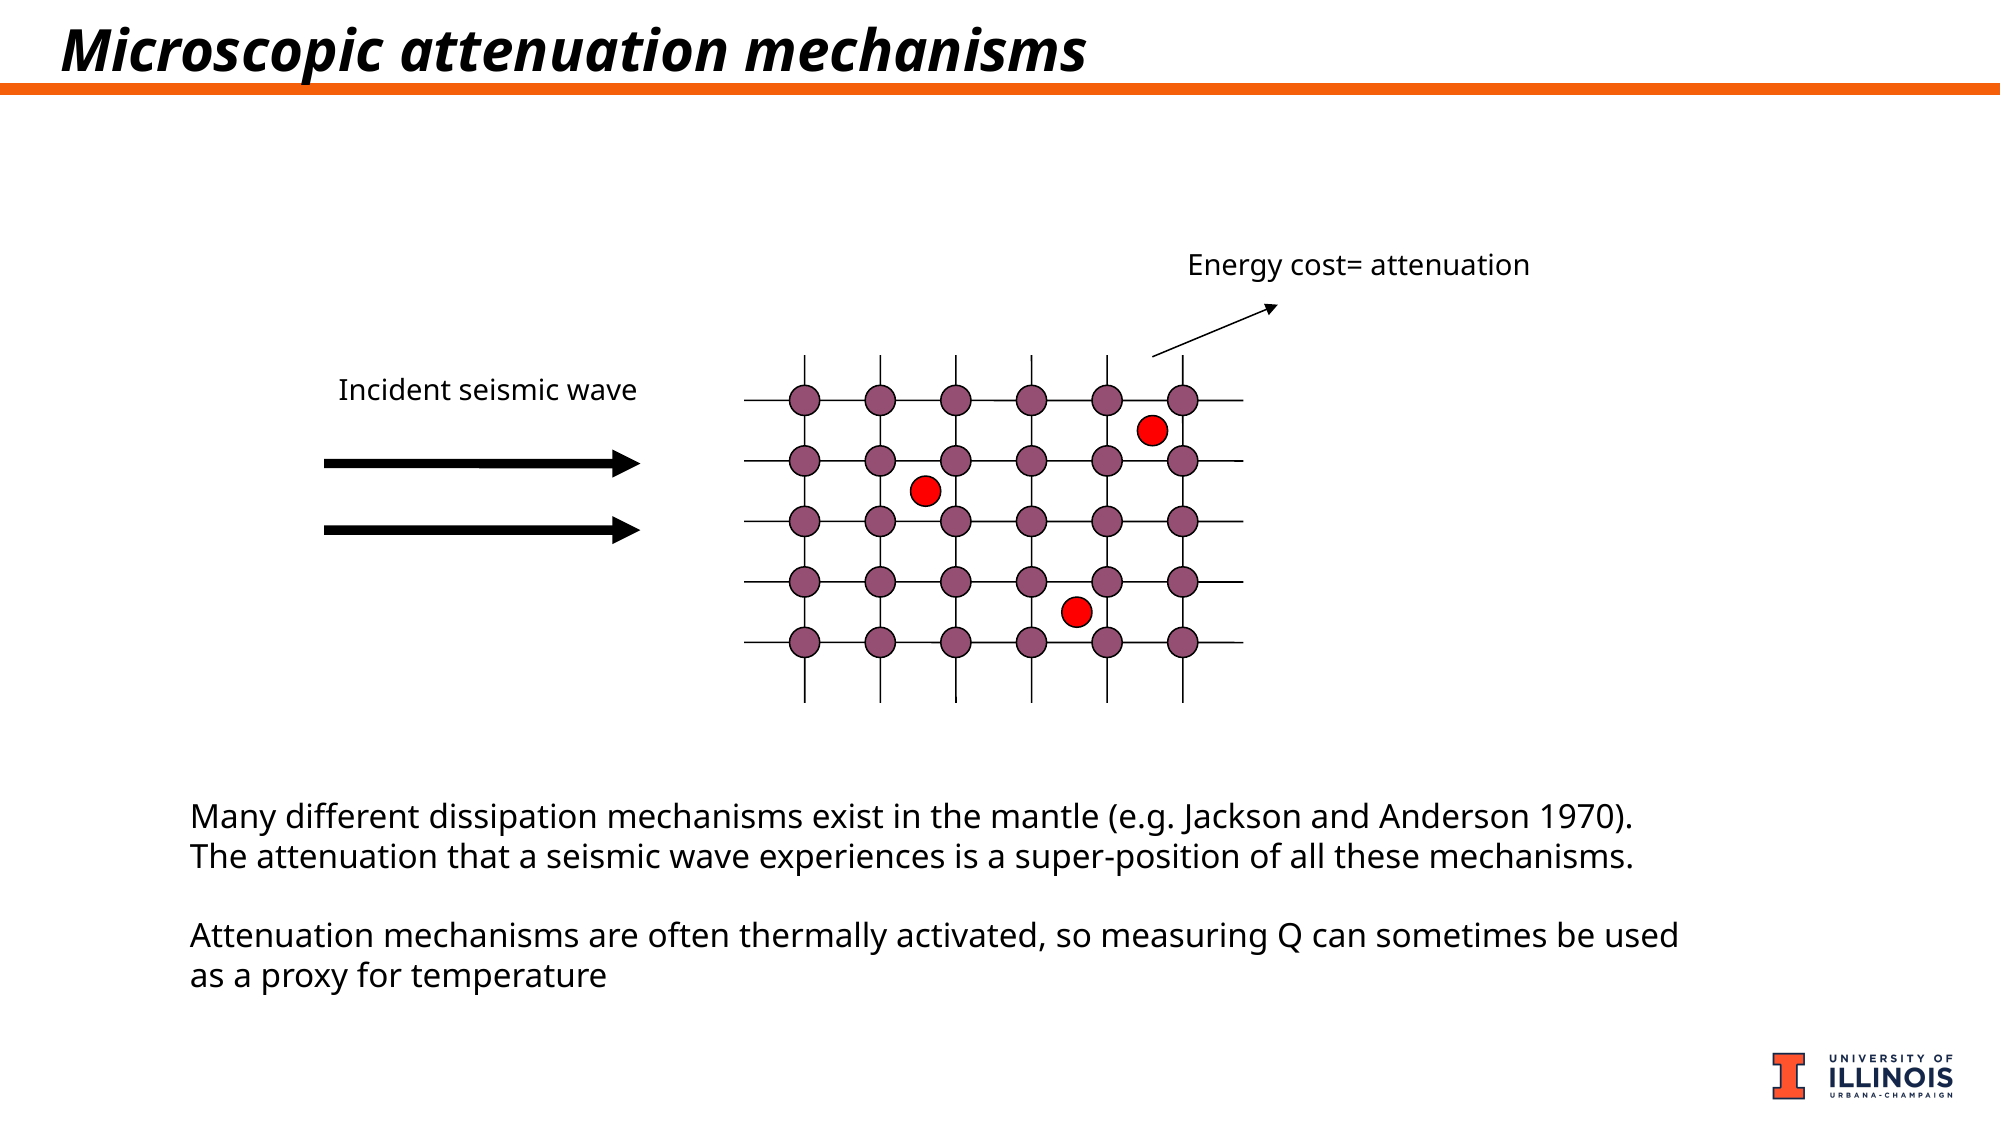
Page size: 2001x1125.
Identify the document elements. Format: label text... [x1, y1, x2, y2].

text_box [310, 363, 667, 531]
text_box [1156, 303, 1278, 355]
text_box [744, 355, 1244, 703]
picture [1747, 1030, 1978, 1125]
title Microscopic attenuation mechanisms [45, 0, 1771, 112]
text_box Many different dissipation mechanisms exist in the mantle (e.g. Jackson and Anderson 1970). The attenuation that a seismic wave experiences is a super-position of all these mechanisms. Attenuation mechanisms are often thermally activated, so measuring Q can sometimes be used as a proxy for temperature [175, 787, 1717, 1002]
